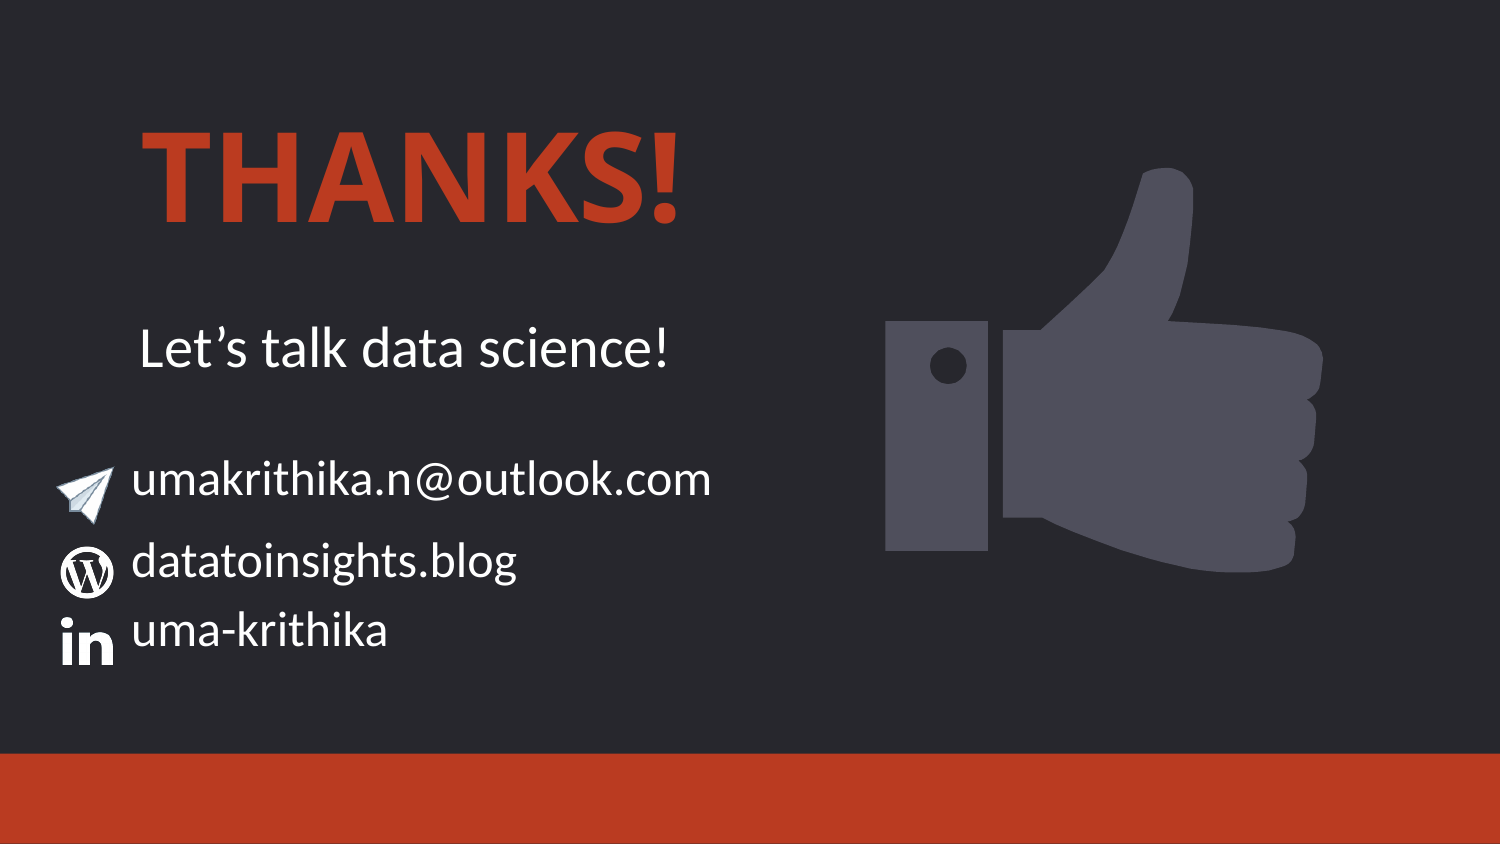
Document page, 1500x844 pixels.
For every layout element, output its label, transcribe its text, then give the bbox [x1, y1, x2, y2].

title THANKS! [125, 72, 843, 263]
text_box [885, 167, 1324, 573]
picture [53, 464, 116, 527]
picture [27, 543, 148, 704]
subtitle umakrithika.n@outlook.com datatoinsights.blog uma-krithika [103, 267, 821, 785]
text_box Let’s talk data science! [124, 302, 724, 387]
